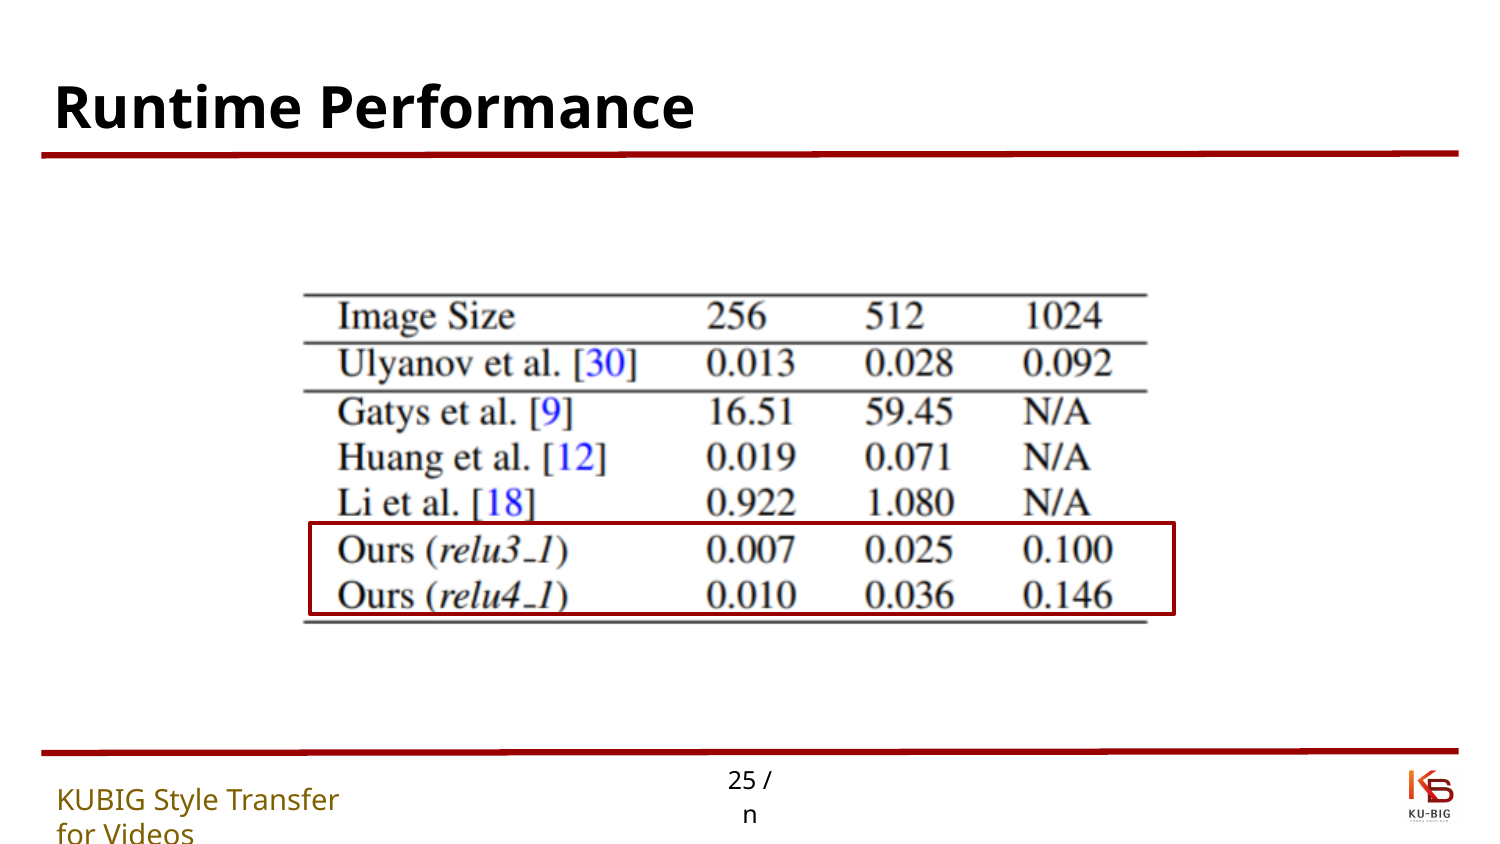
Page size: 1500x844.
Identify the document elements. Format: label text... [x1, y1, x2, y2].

title Runtime Performance [38, 52, 1401, 156]
picture [1400, 766, 1460, 826]
picture [274, 262, 1226, 657]
slide_number 25 / n [705, 763, 795, 829]
